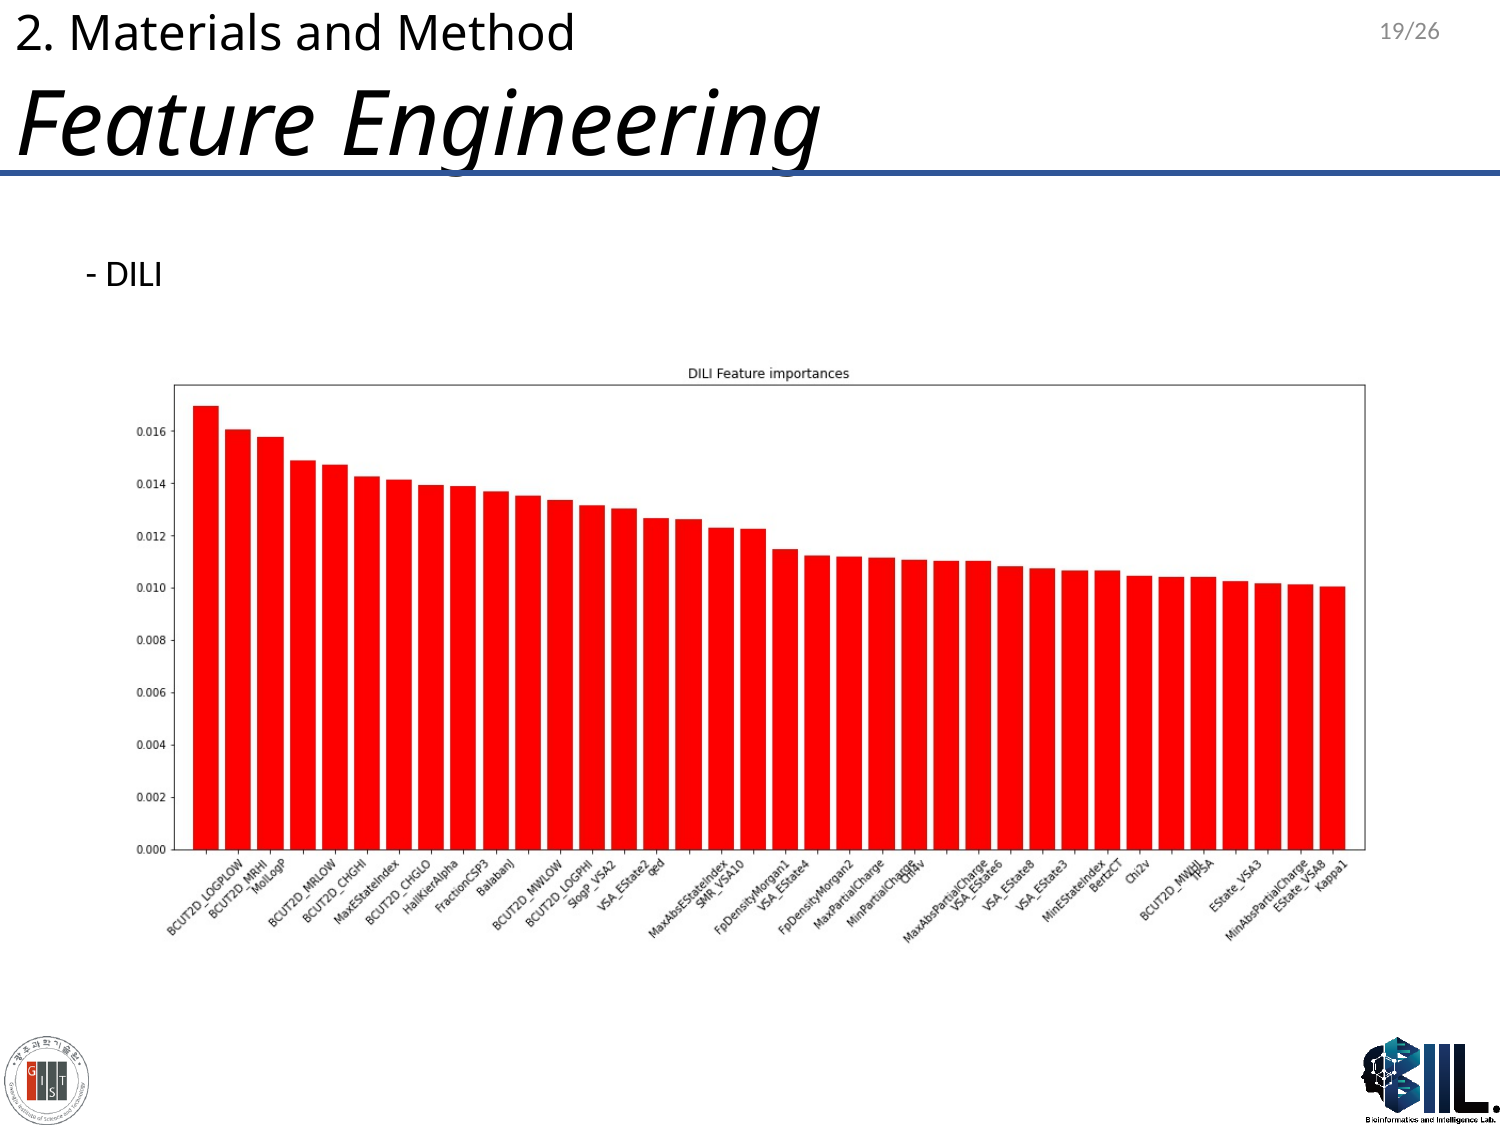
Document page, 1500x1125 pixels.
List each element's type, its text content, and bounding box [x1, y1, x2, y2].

picture [128, 360, 1372, 952]
slide_number 19/26 [1117, 0, 1455, 60]
text_box Feature Engineering [0, 68, 1238, 170]
picture [4, 1036, 89, 1125]
text_box - DILI [70, 241, 1419, 301]
title 2. Materials and Method [0, 0, 602, 68]
text_box Feature Engineering [0, 176, 1238, 183]
picture [1361, 1037, 1500, 1125]
